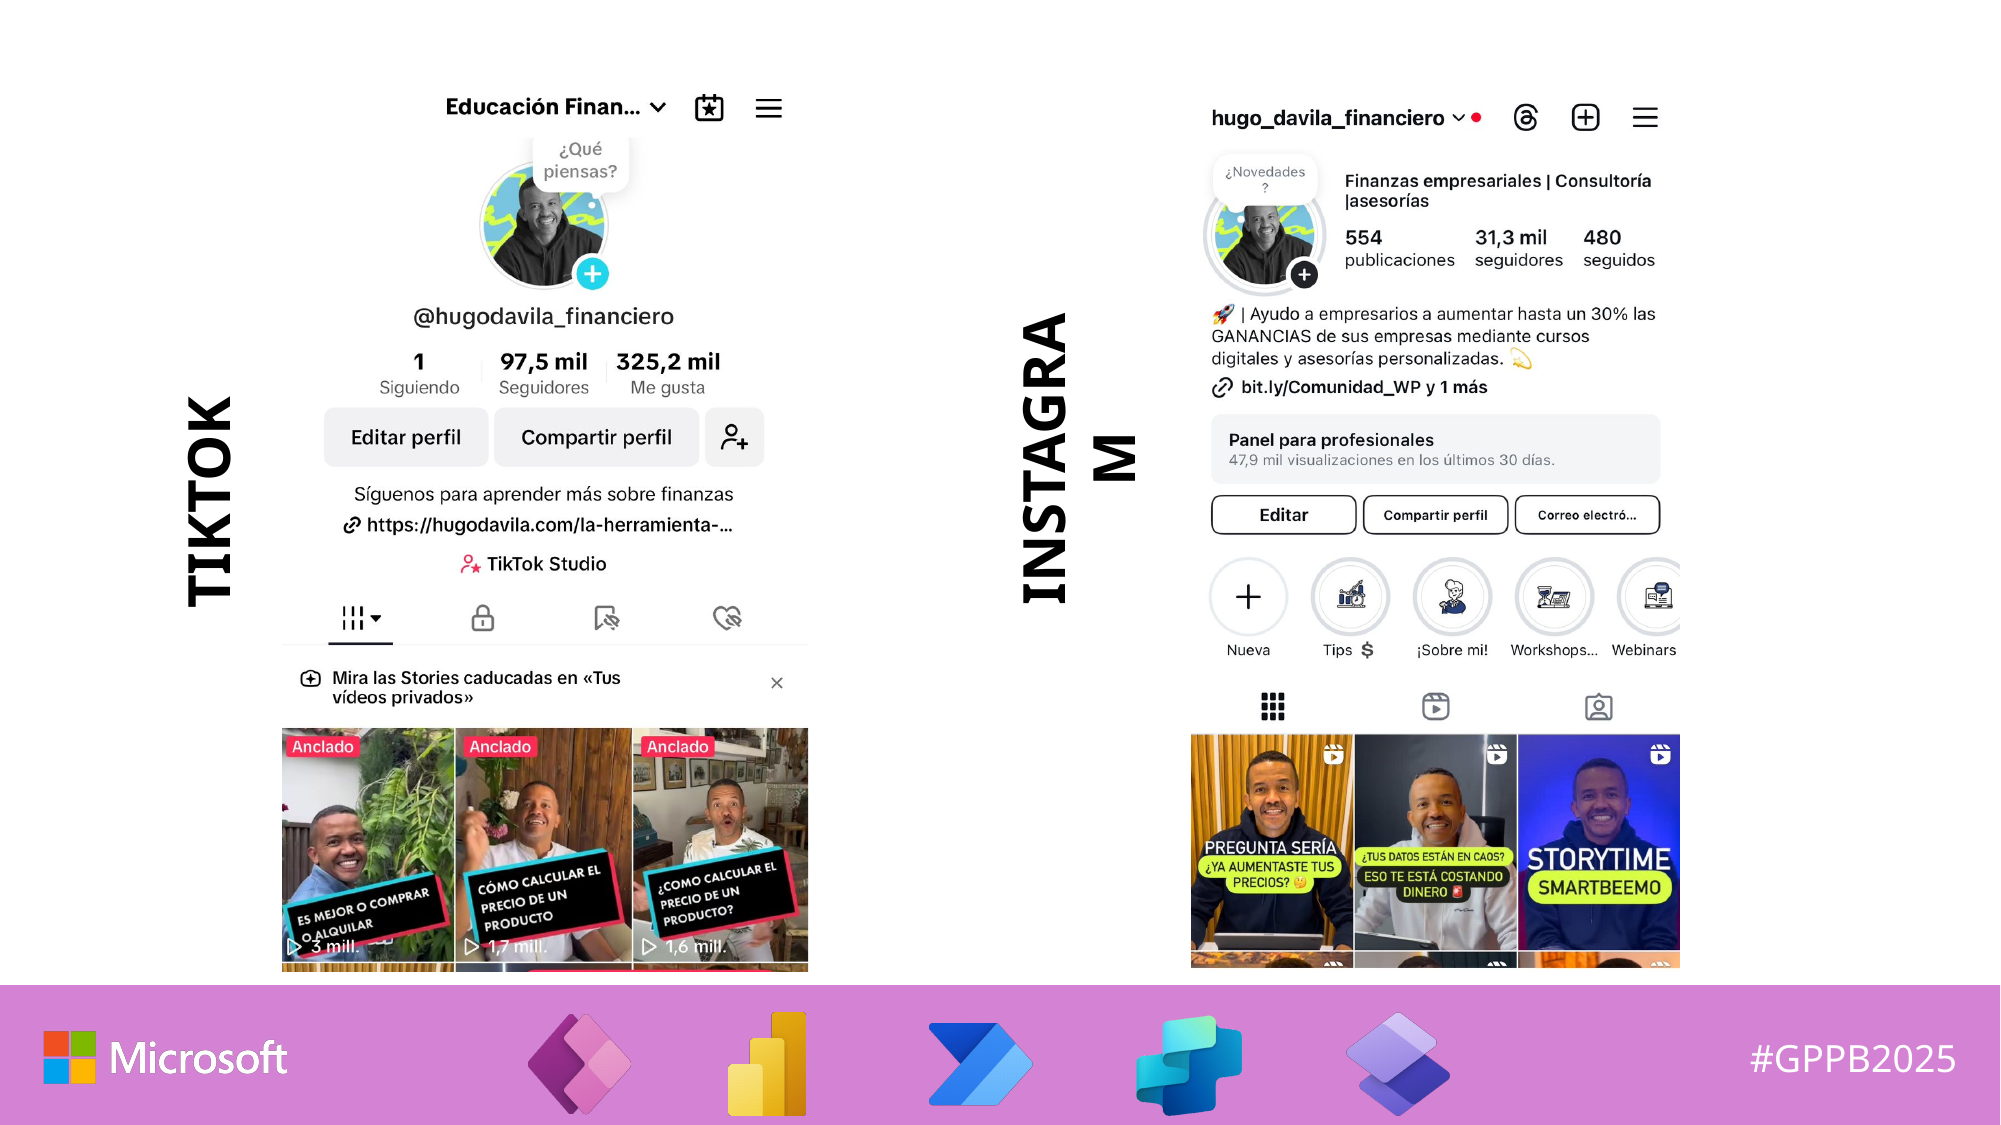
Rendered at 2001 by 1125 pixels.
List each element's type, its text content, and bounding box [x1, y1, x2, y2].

picture [1346, 1012, 1450, 1116]
picture [1191, 86, 1680, 972]
picture [528, 1012, 631, 1116]
picture [0, 980, 339, 1125]
picture [1130, 1012, 1249, 1116]
picture [715, 1012, 819, 1116]
picture [282, 94, 809, 972]
text_box TIKTOK [164, 359, 250, 646]
picture [929, 1012, 1033, 1116]
text_box INSTAGRAM [999, 273, 1155, 646]
